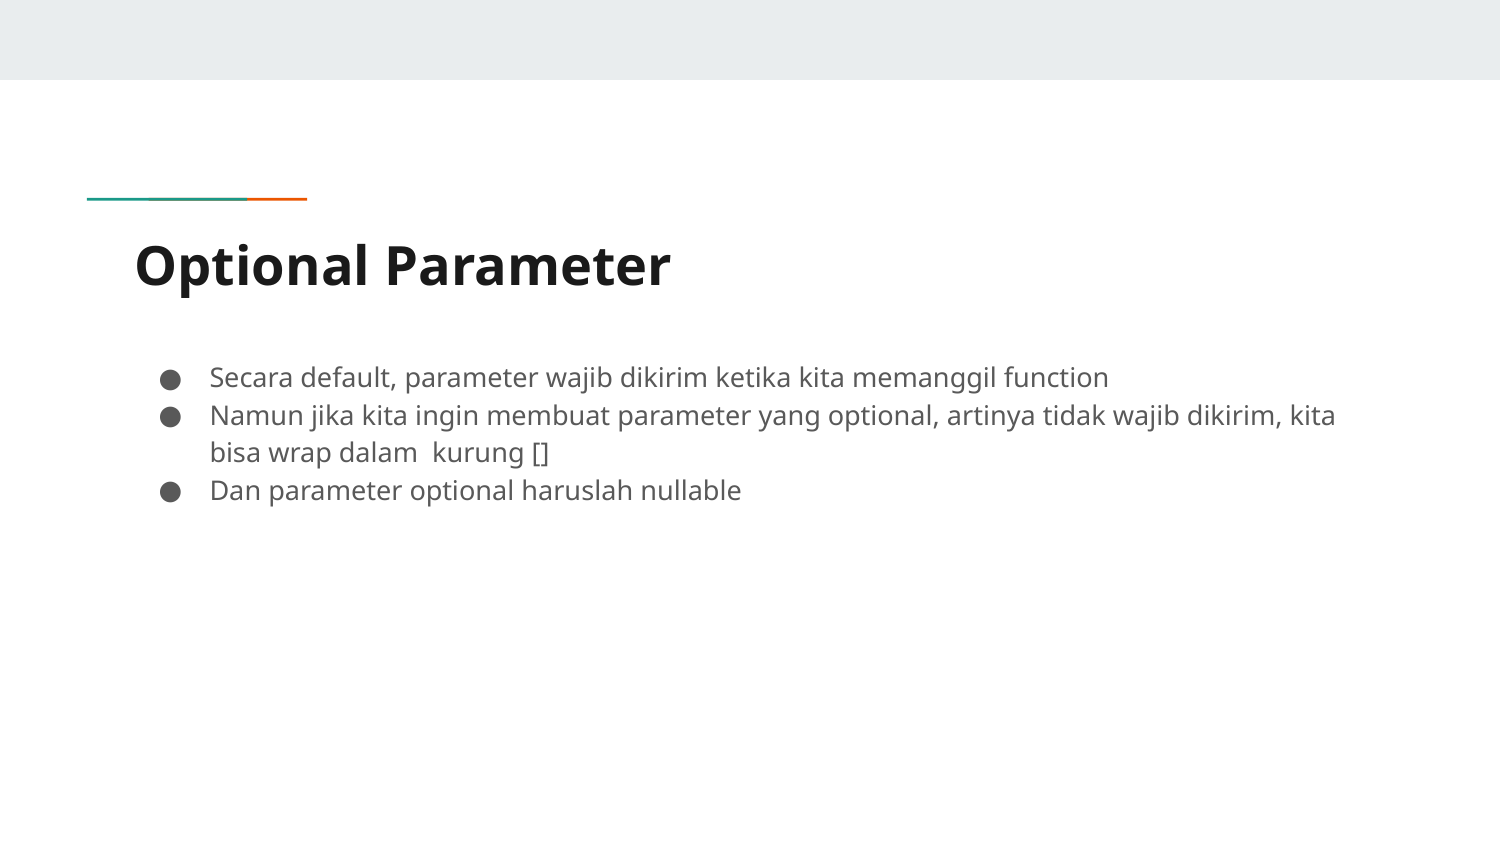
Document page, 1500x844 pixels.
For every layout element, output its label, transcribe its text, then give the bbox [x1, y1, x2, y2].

title Optional Parameter [119, 216, 1381, 305]
list Secara default, parameter wajib dikirim ketika kita memanggil function Namun jika kita ingin membuat parameter yang optional, artinya tidak wajib dikirim, kita bisa wrap dalam kurung [] Dan parameter optional haruslah nullable [119, 341, 1381, 712]
